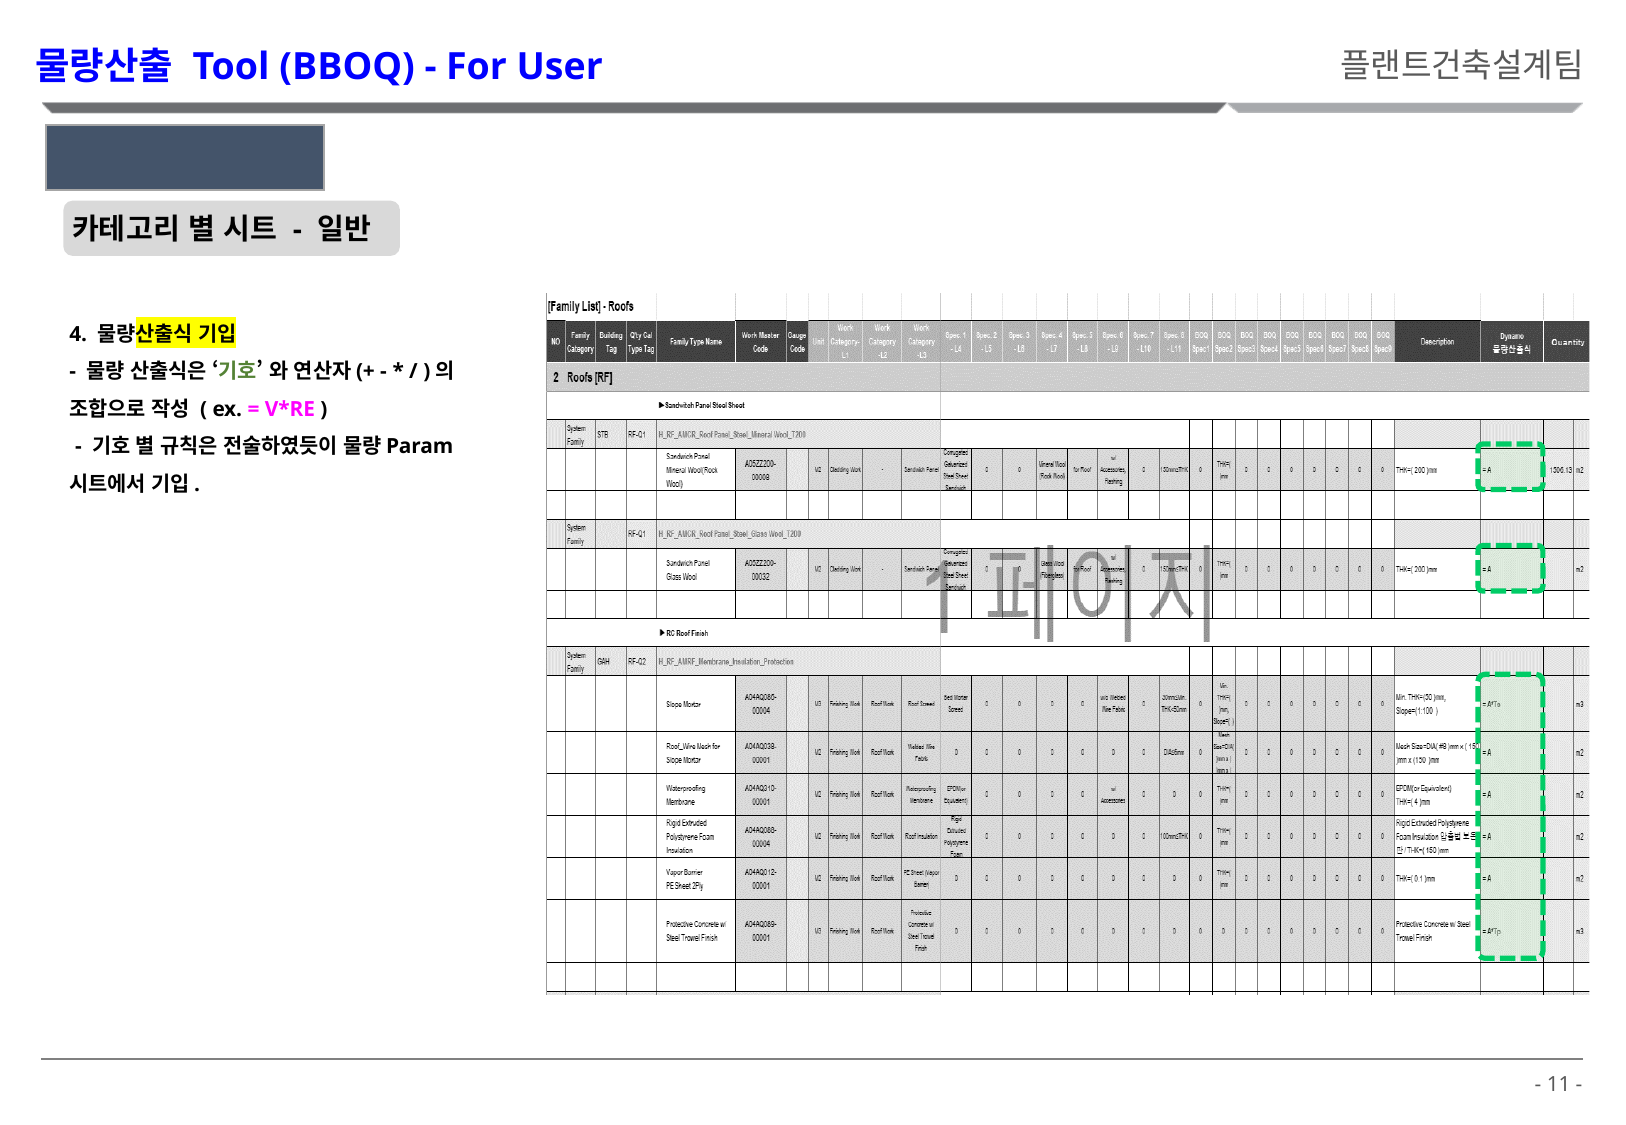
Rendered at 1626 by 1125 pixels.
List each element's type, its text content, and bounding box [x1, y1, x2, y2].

picture [546, 292, 1590, 995]
text_box 물량산출 Tool (BBOQ) - For User [20, 34, 618, 95]
picture [42, 102, 1583, 114]
text_box 4. 물량산출식 기입 - 물량 산출식은 ‘기호’ 와 연산자(+ - * / )의 조합으로 작성 ( ex. = V*RE ) - 기호 별 규칙은 전술하였듯이 물량Param 시트에서 기입. [45, 301, 508, 1061]
text_box 카테고리 별 시트 - 일반 [62, 199, 401, 257]
text_box 플랜트건축설계팀 [1339, 43, 1584, 84]
text_box 3. Family List [45, 124, 325, 191]
